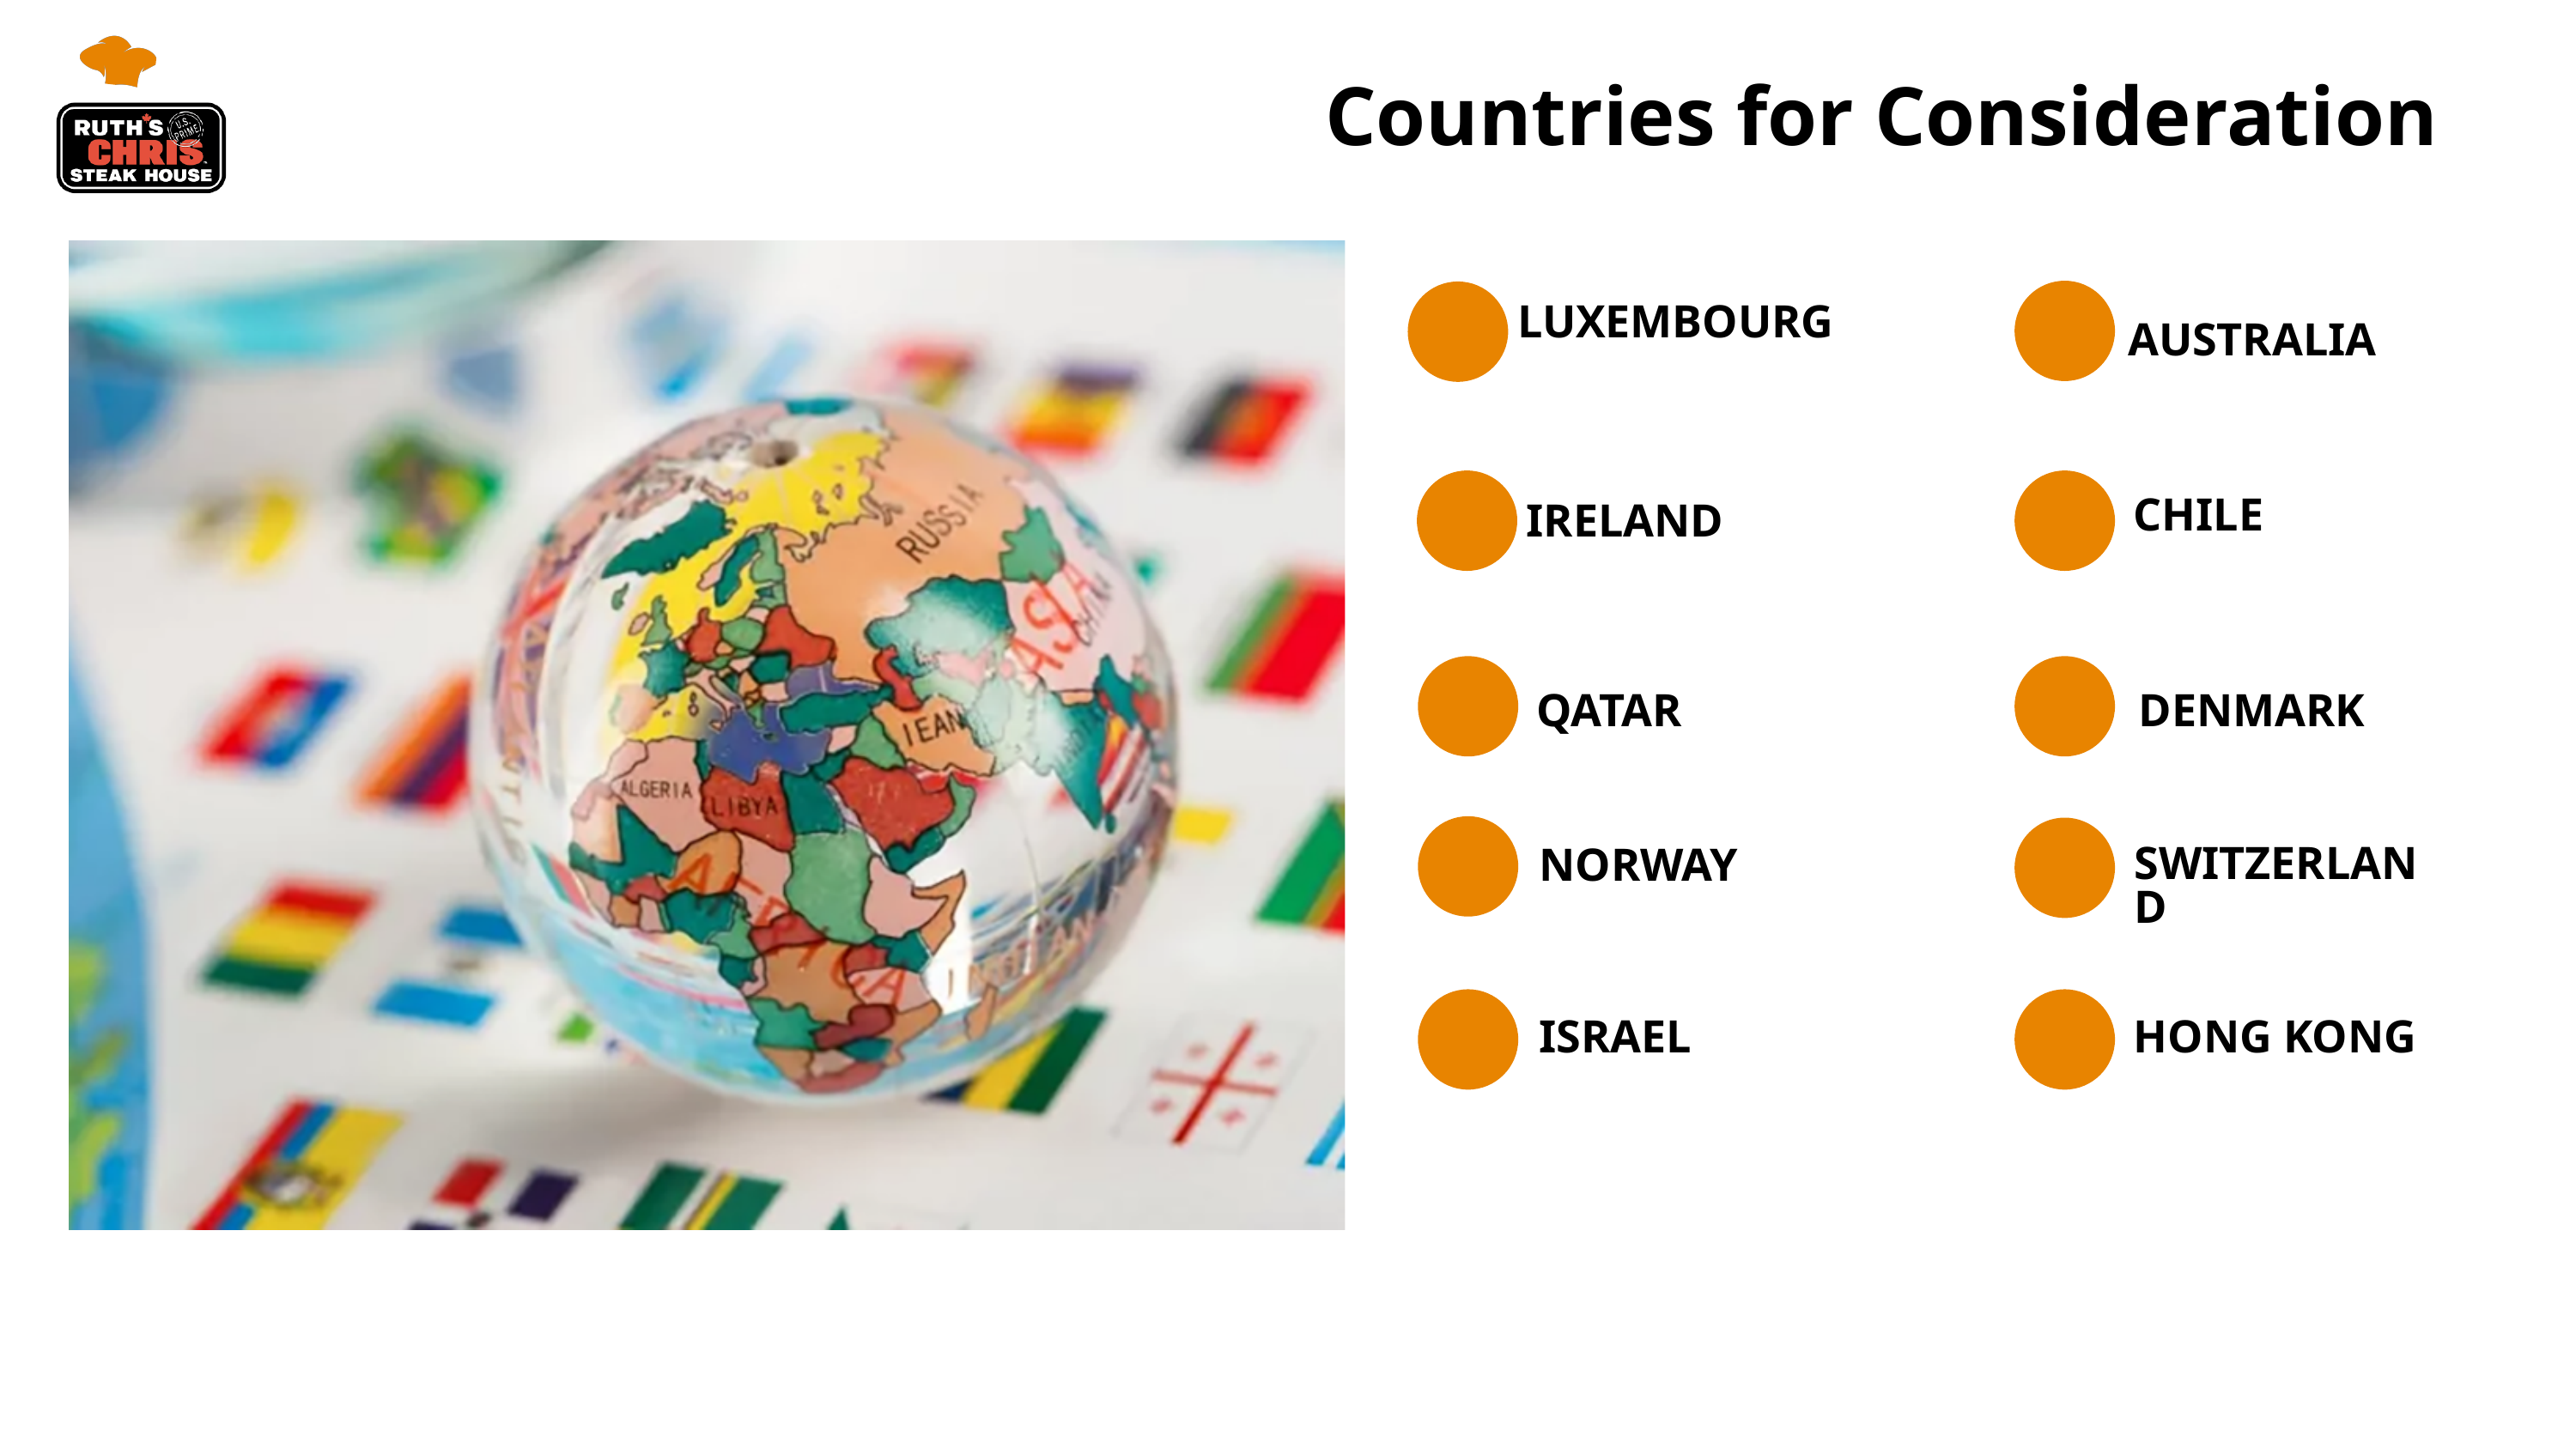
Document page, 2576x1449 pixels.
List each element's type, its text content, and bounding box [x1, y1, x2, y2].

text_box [2014, 280, 2116, 382]
picture [49, 96, 233, 201]
text_box NORWAY [1539, 846, 1820, 890]
text_box HONG KONG [2133, 1017, 2443, 1062]
text_box AUSTRALIA [2128, 321, 2404, 366]
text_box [2014, 817, 2116, 919]
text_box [1418, 815, 1519, 917]
text_box [70, 28, 159, 89]
text_box Countries for Consideration [1257, 69, 2505, 161]
text_box LUXEMBOURG [1517, 302, 1943, 347]
text_box QATAR [1536, 692, 1817, 737]
text_box DENMARK [2138, 692, 2372, 737]
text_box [1407, 281, 1509, 383]
text_box IRELAND [1526, 502, 1807, 547]
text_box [2014, 470, 2116, 572]
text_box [2014, 656, 2116, 757]
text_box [1418, 656, 1519, 757]
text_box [1416, 470, 1518, 572]
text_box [1418, 989, 1519, 1090]
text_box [2014, 989, 2116, 1090]
text_box CHILE [2133, 496, 2367, 541]
text_box ISRAEL [1539, 1017, 1825, 1062]
text_box SWITZERLAND [2134, 844, 2433, 932]
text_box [68, 240, 1346, 1231]
